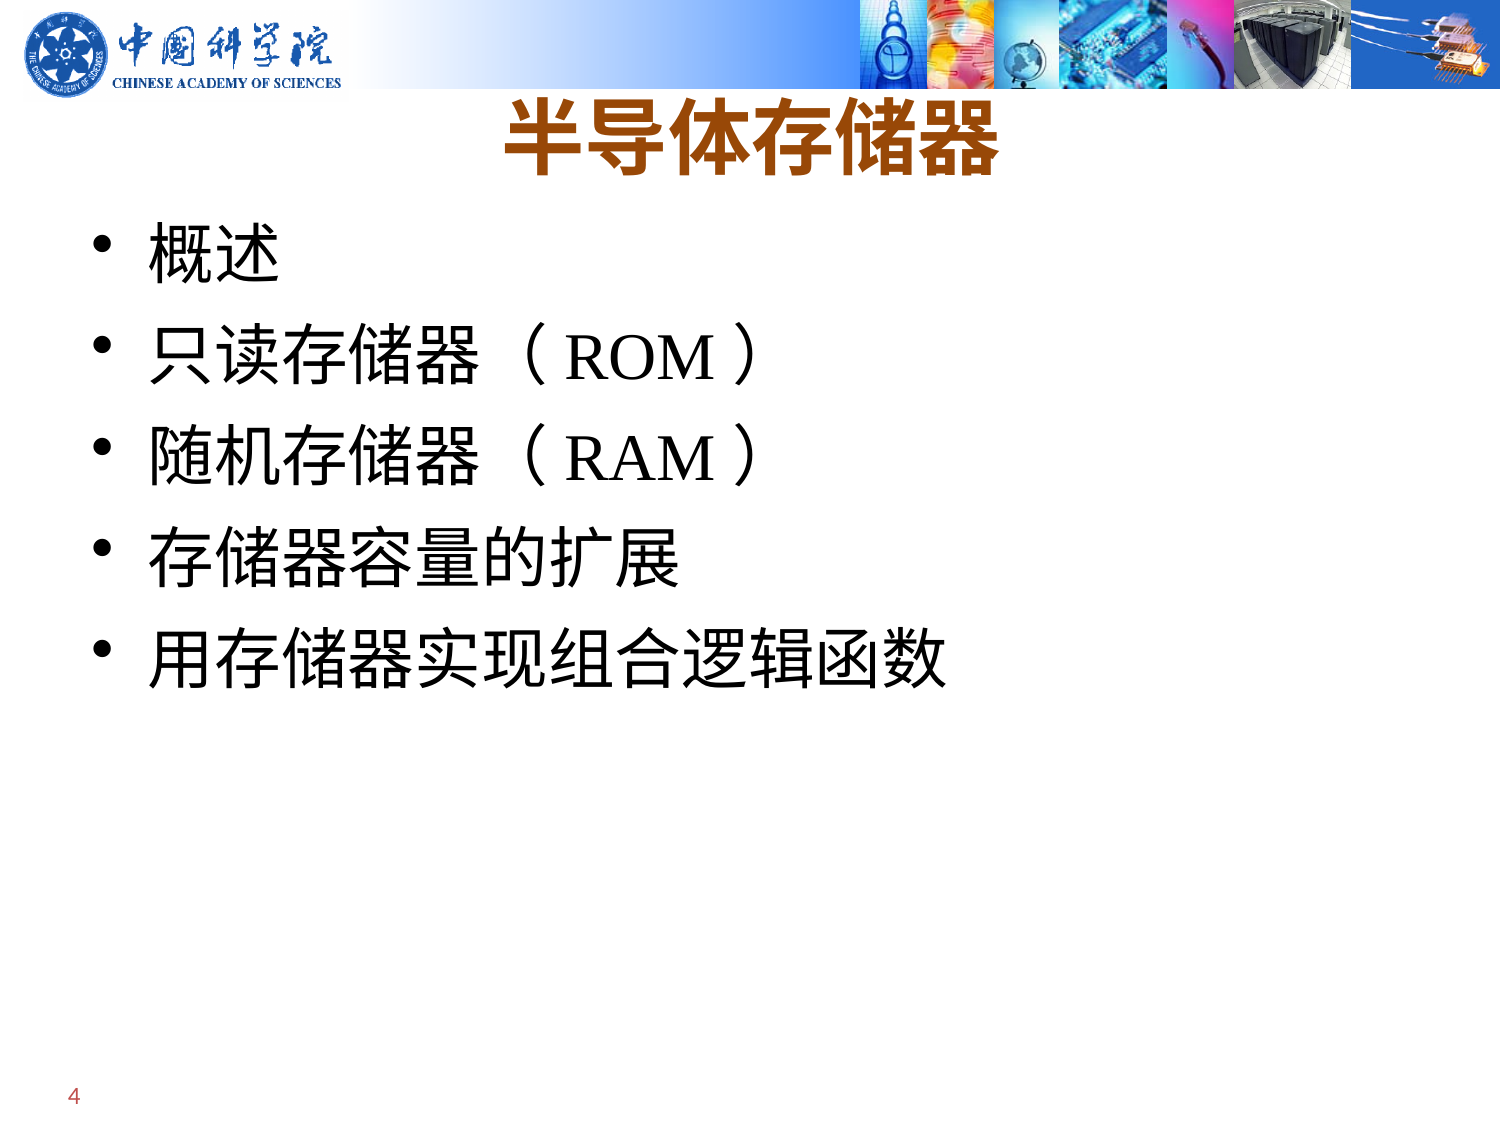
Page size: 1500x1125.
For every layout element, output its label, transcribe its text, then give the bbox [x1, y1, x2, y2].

picture [23, 10, 349, 102]
title 半导体存储器 [76, 78, 1427, 196]
list 概述 只读存储器（ROM） 随机存储器（RAM） 存储器容量的扩展 用存储器实现组合逻辑函数 [76, 196, 1427, 946]
picture [860, 0, 1500, 89]
